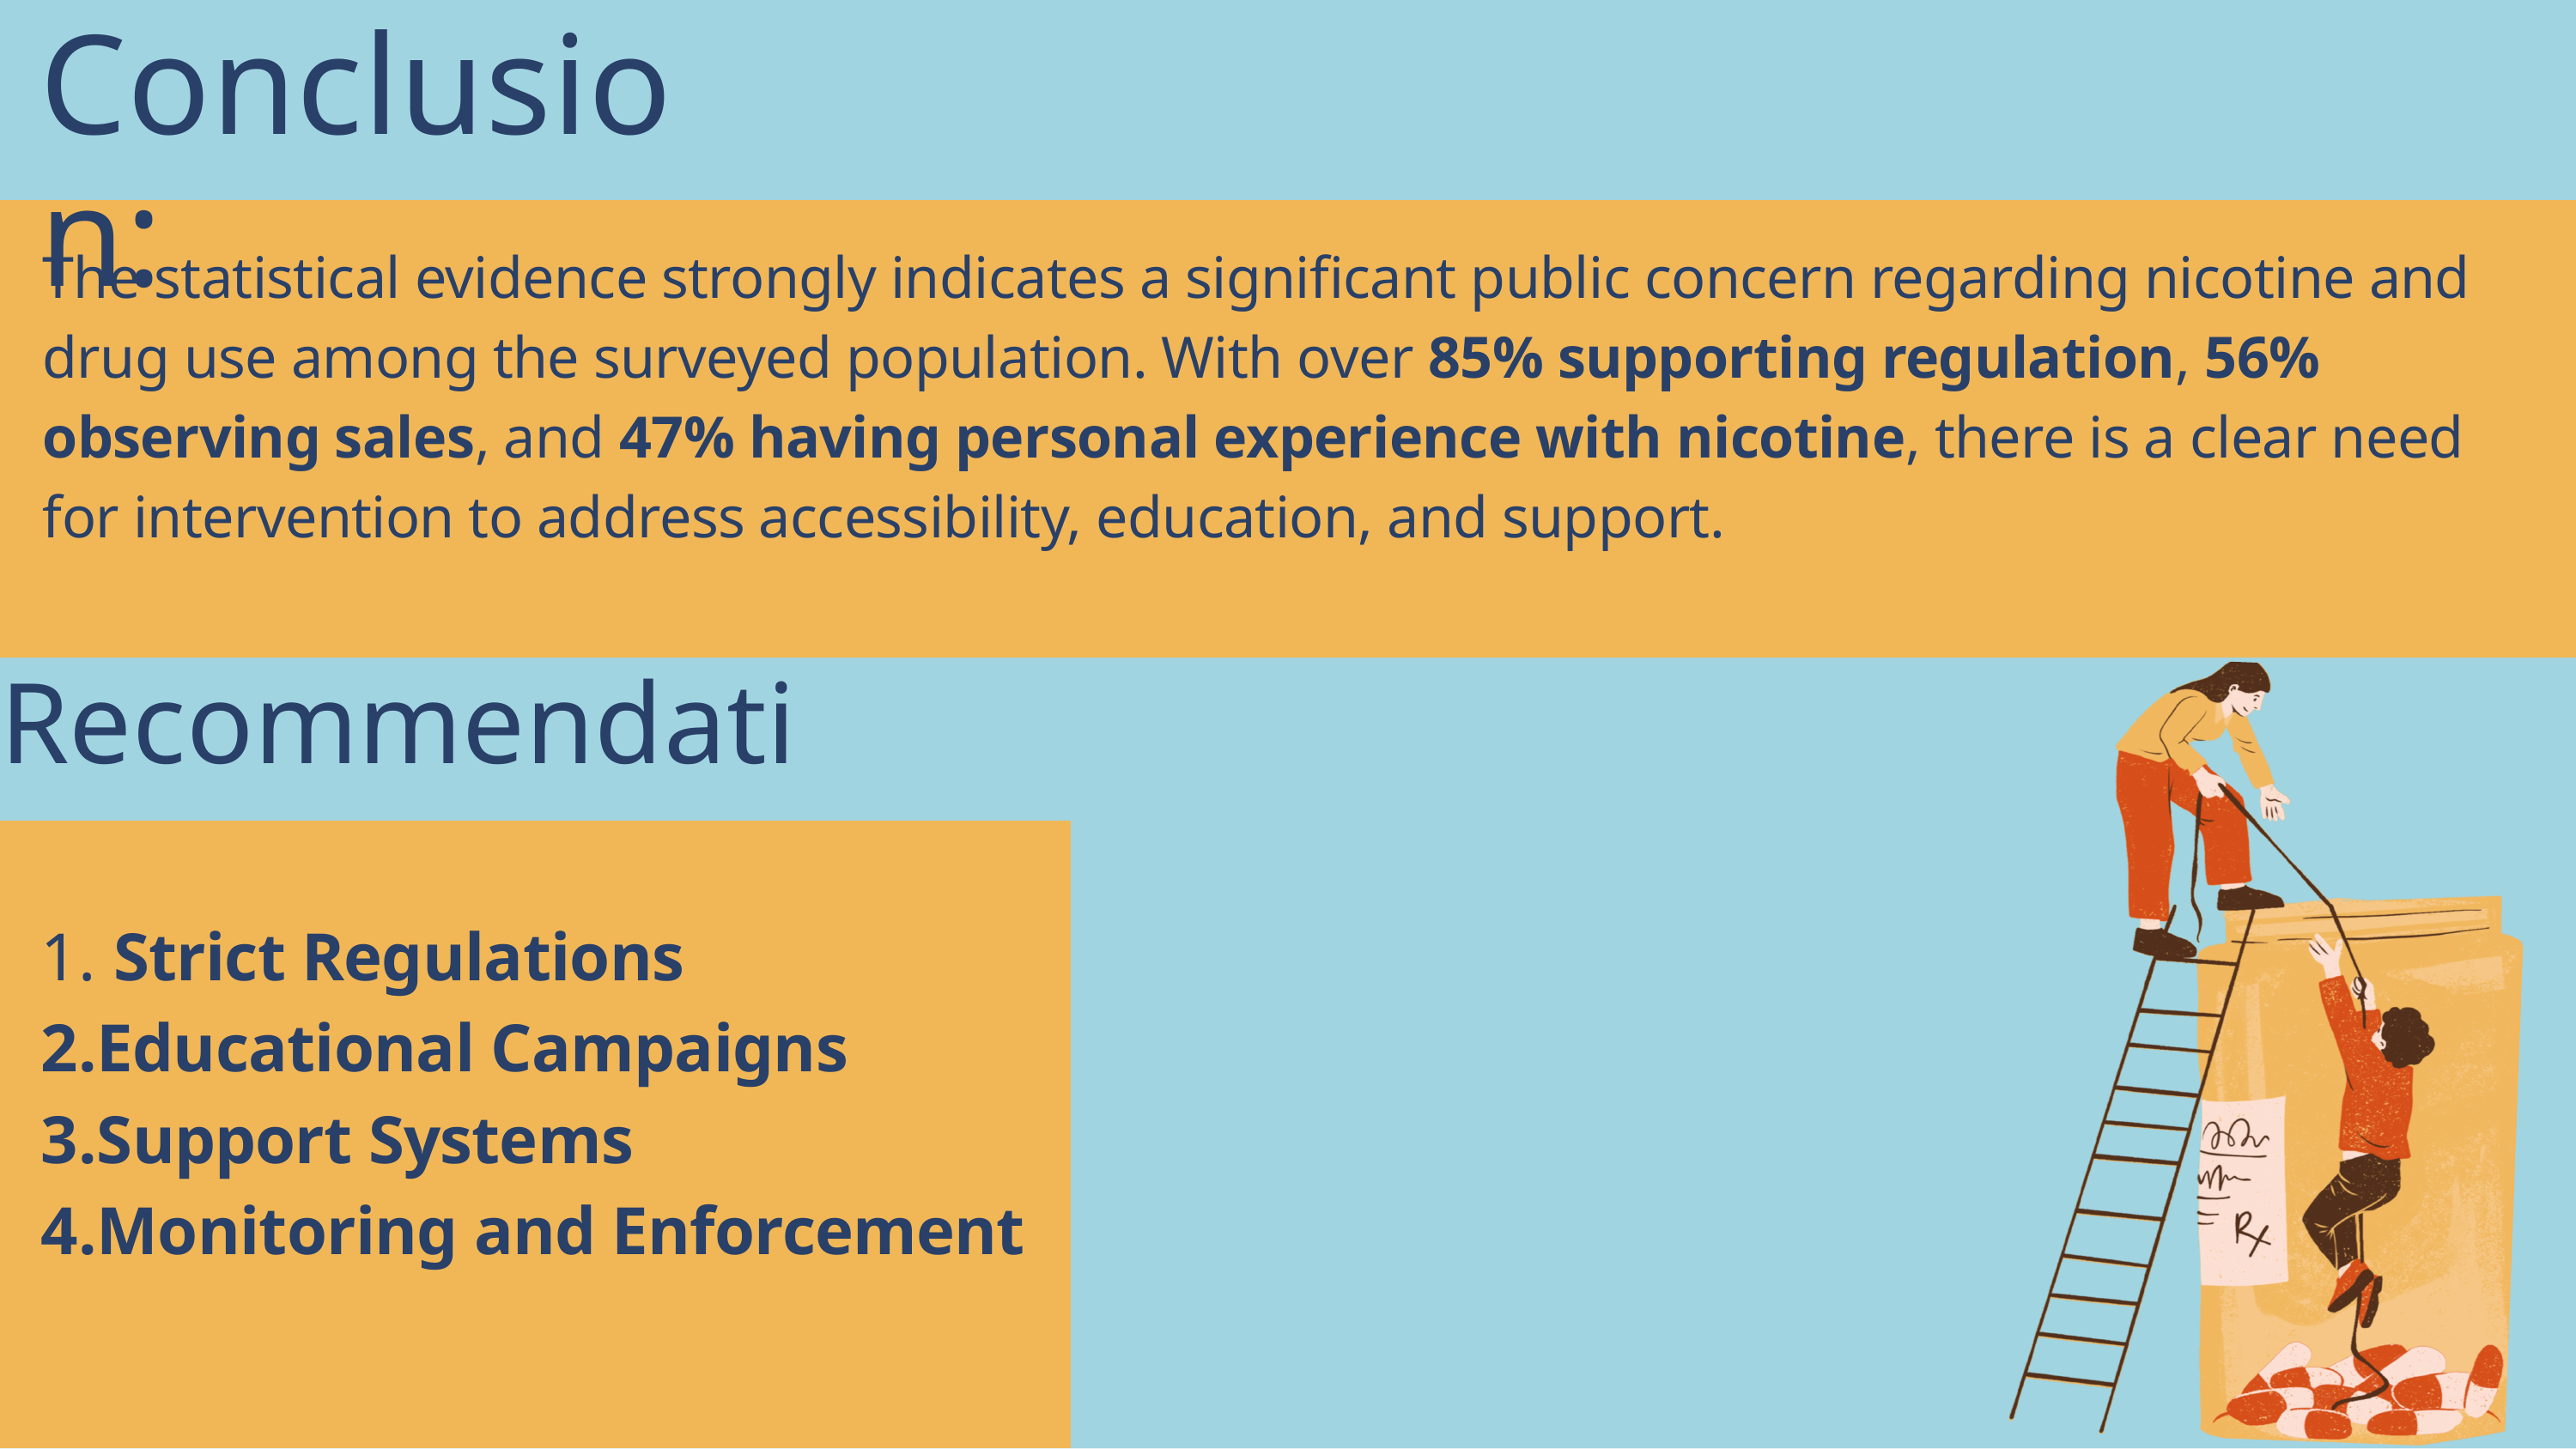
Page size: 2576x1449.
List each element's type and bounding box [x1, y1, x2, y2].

text_box [0, 820, 1071, 1449]
text_box [0, 0, 2576, 199]
text_box [0, 199, 2576, 658]
text_box [0, 668, 2576, 1449]
